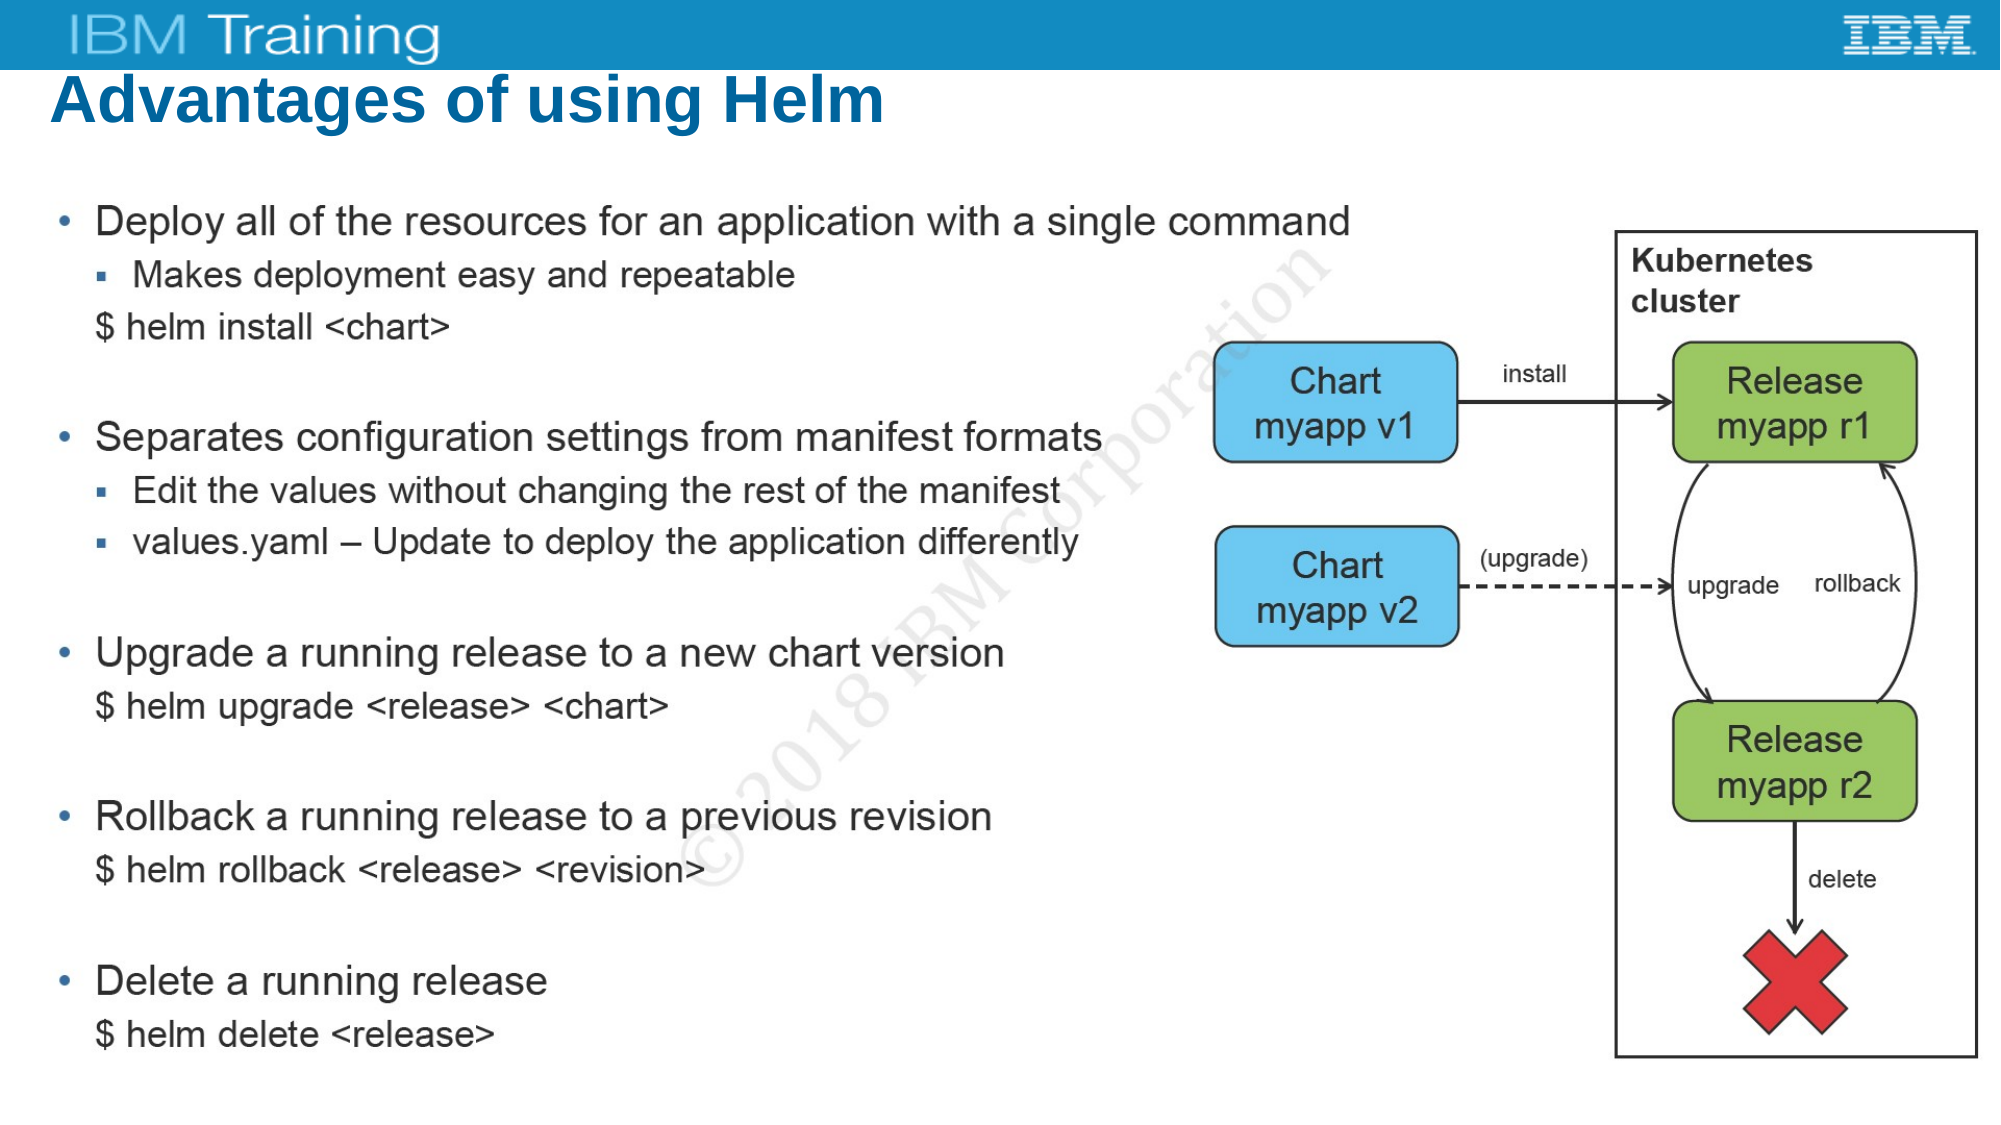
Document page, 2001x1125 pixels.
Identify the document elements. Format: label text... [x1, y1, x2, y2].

picture [0, 0, 2000, 70]
title Advantages of using Helm [34, 31, 1760, 170]
text_box [0, 179, 2000, 1072]
